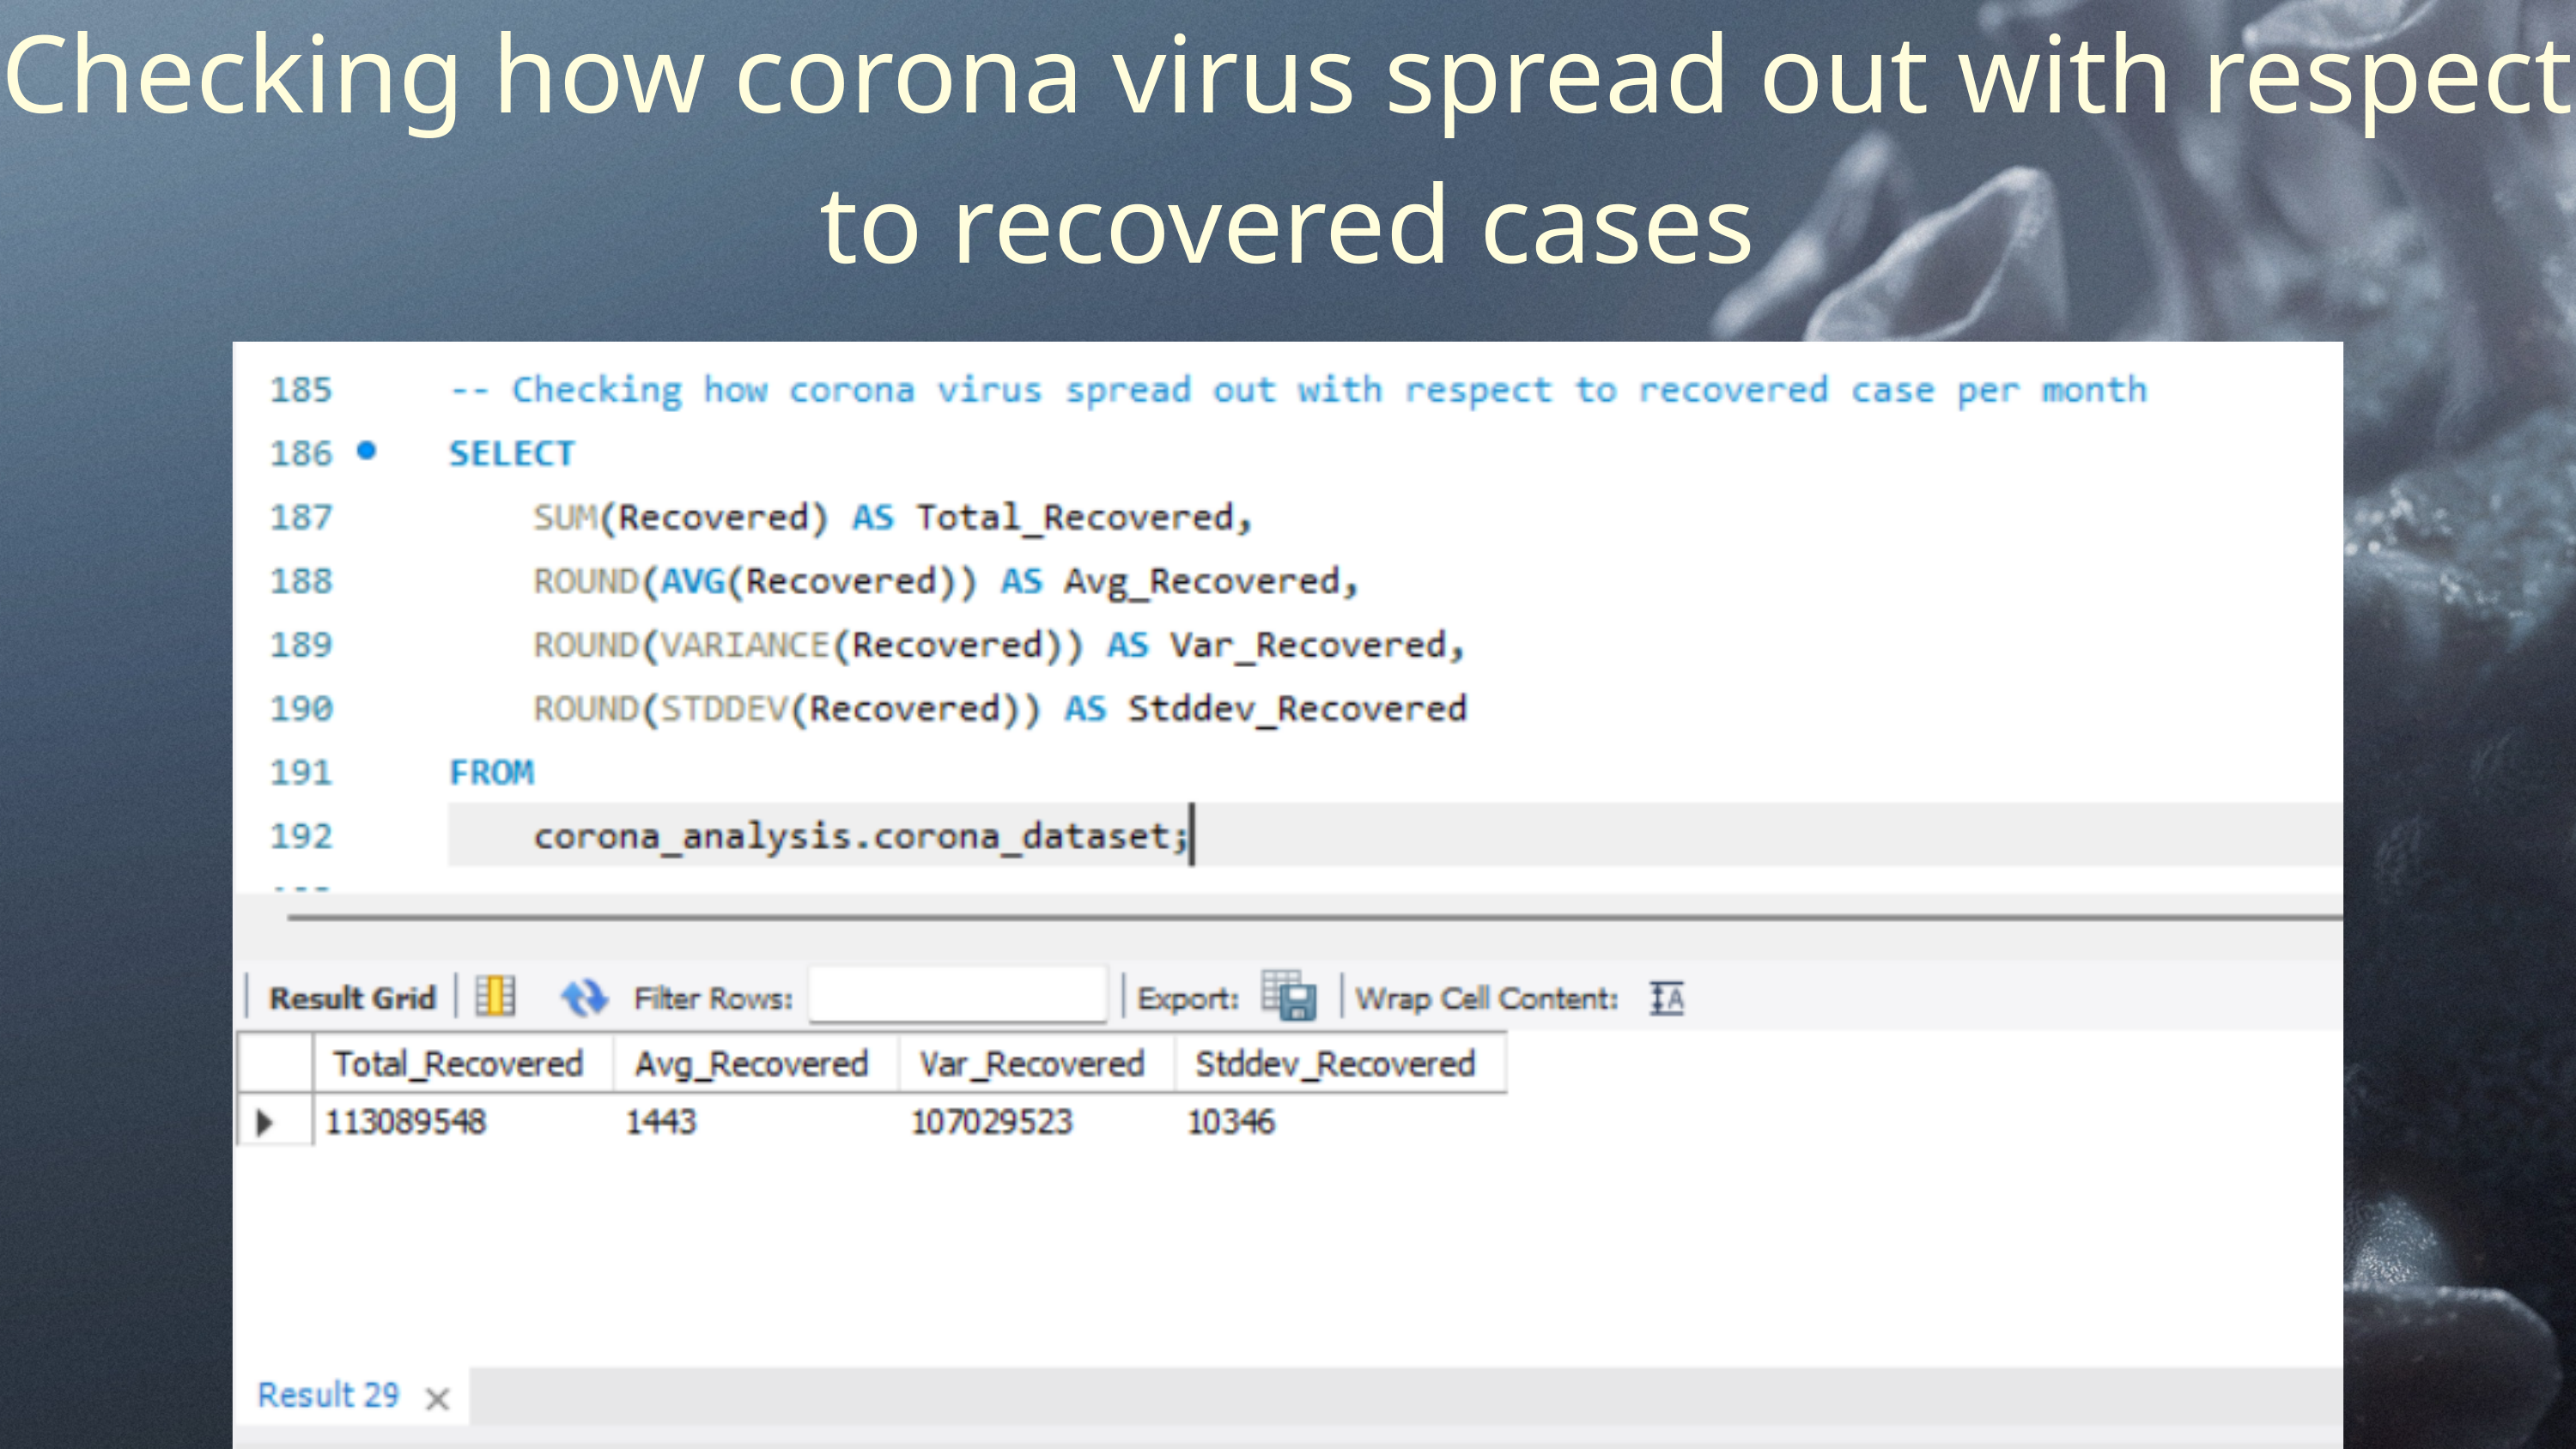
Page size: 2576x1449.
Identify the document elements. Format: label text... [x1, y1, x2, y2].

text_box [0, 285, 2576, 1449]
text_box [232, 342, 2344, 1449]
text_box Checking how corona virus spread out with respect to recovered cases [0, 0, 2576, 285]
